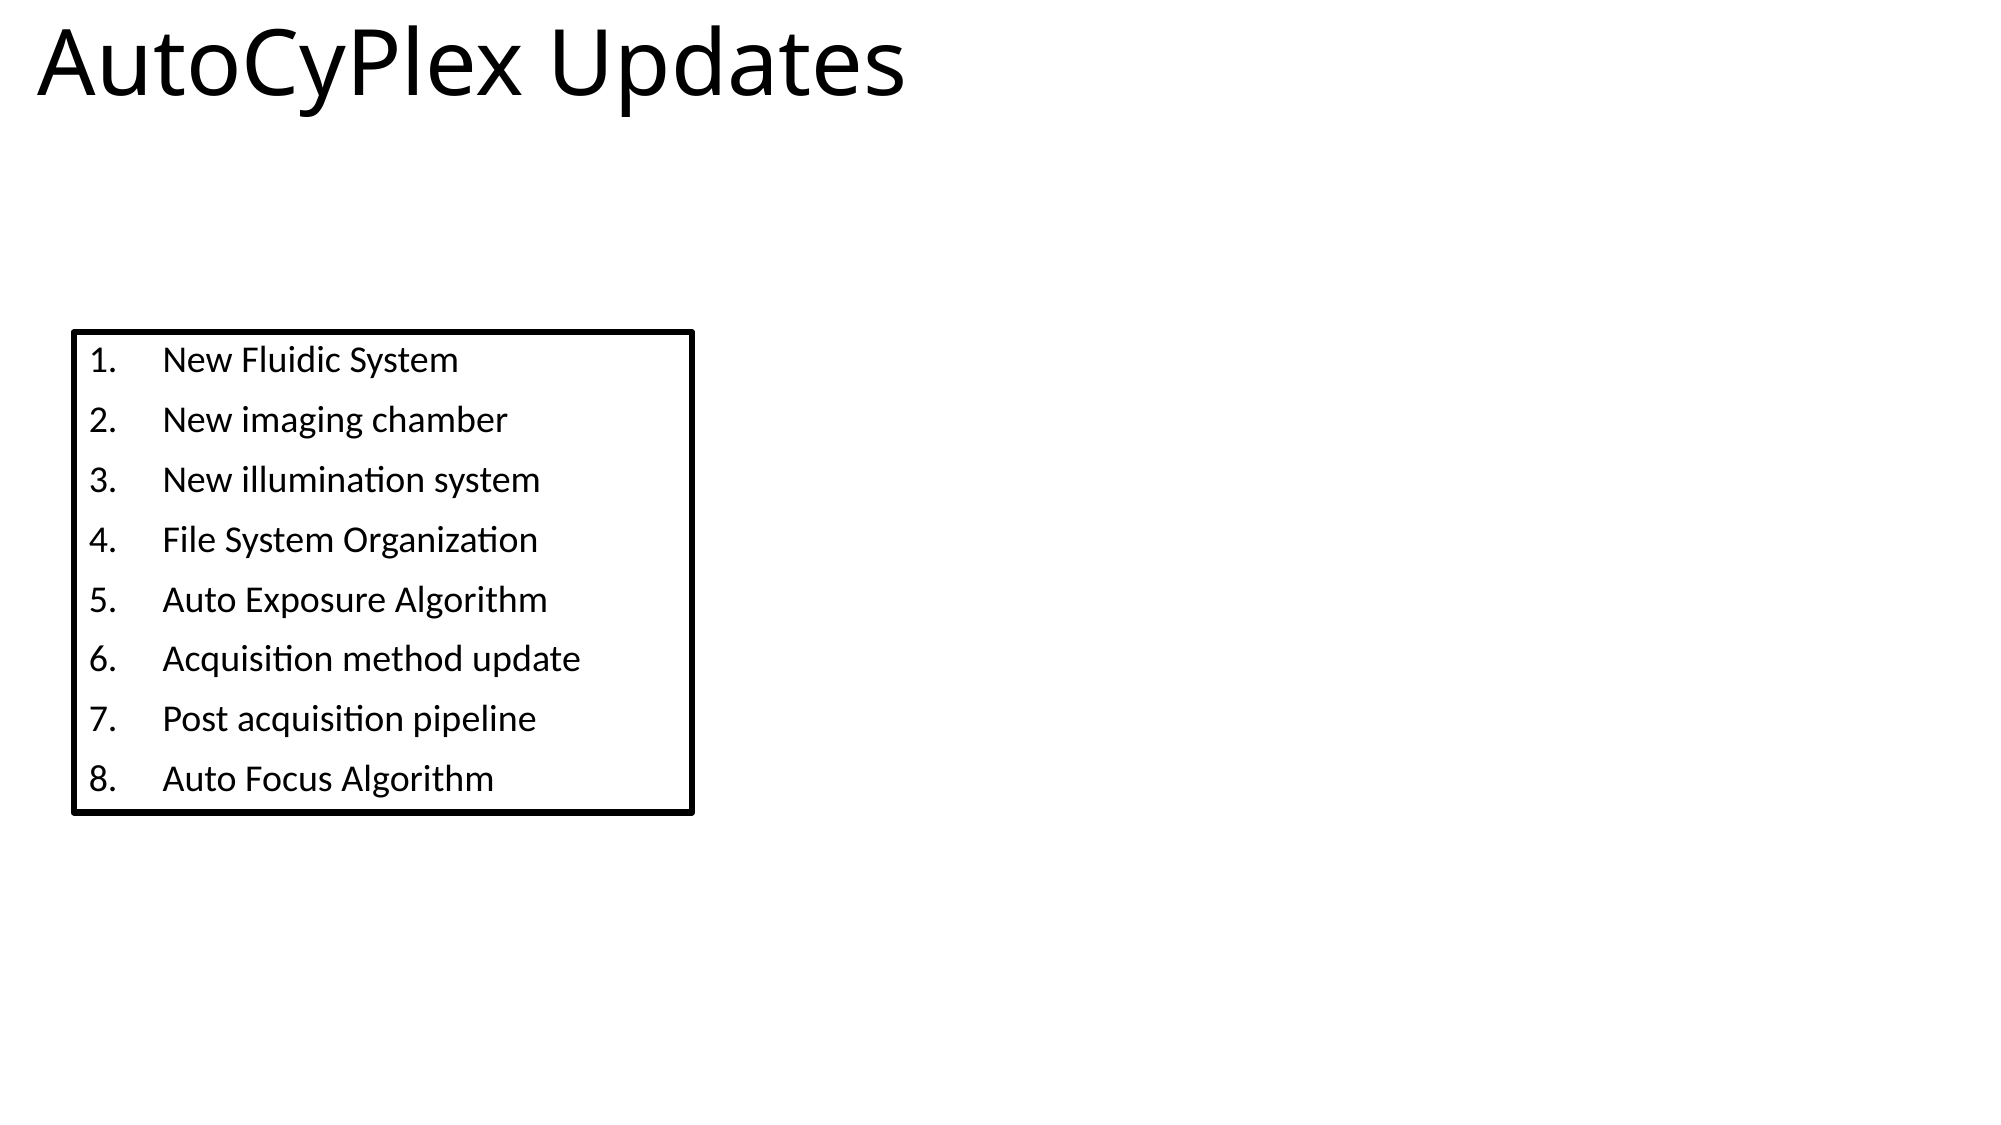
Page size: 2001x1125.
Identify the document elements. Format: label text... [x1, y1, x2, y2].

title AutoCyPlex Updates [22, 0, 1748, 153]
list New Fluidic System New imaging chamber New illumination system File System Organization Auto Exposure Algorithm Acquisition method update Post acquisition pipeline Auto Focus Algorithm [73, 332, 692, 813]
